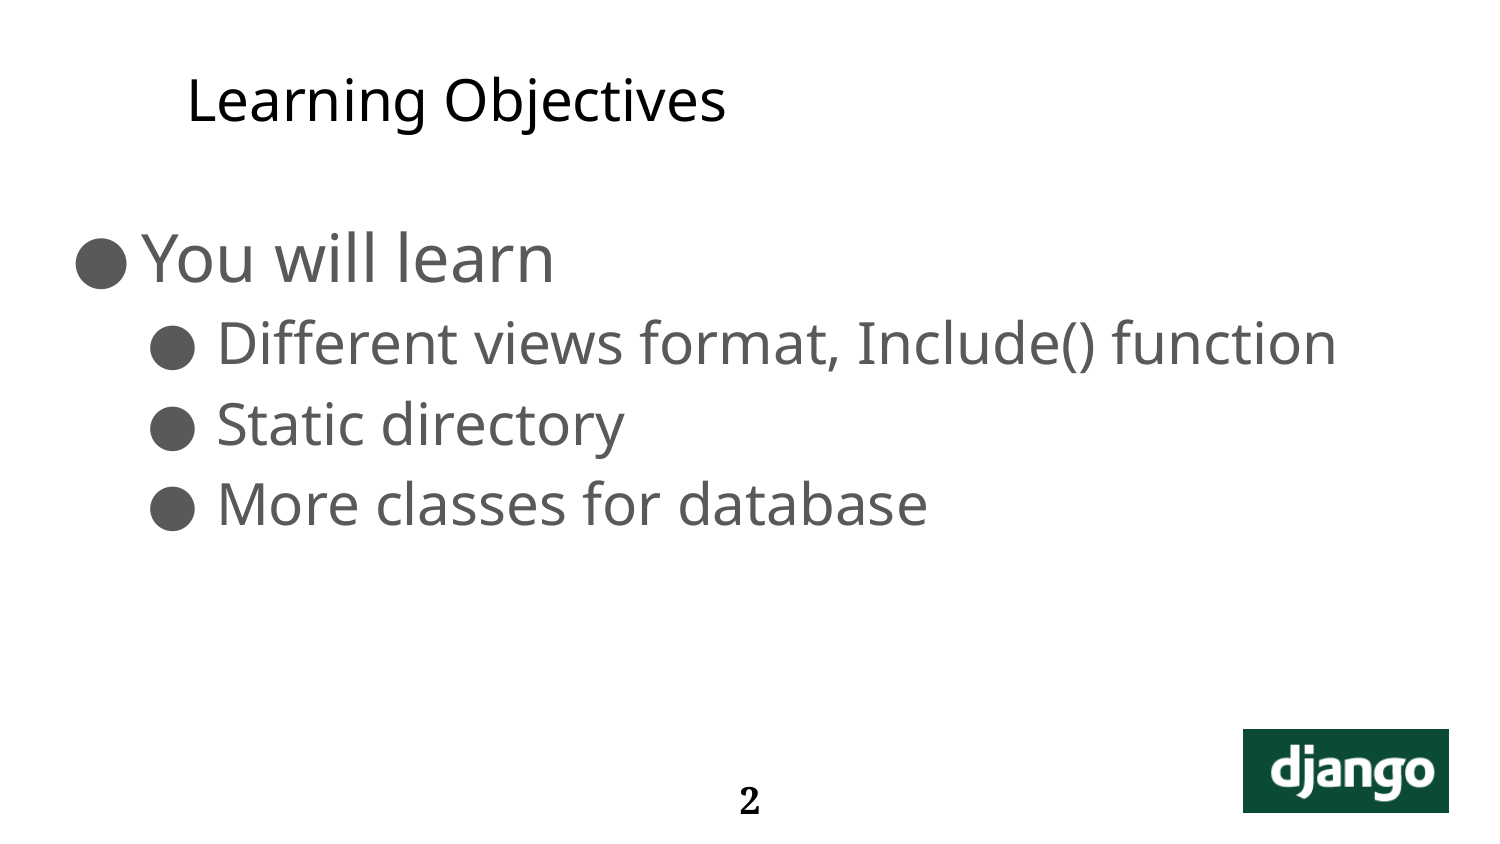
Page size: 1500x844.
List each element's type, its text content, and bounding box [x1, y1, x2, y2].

title Learning Objectives [171, 48, 1449, 143]
text_box 2 [575, 756, 925, 835]
picture [1243, 729, 1450, 814]
list You will learn Different views format, Include() function Static directory More classes for database [51, 189, 1449, 750]
